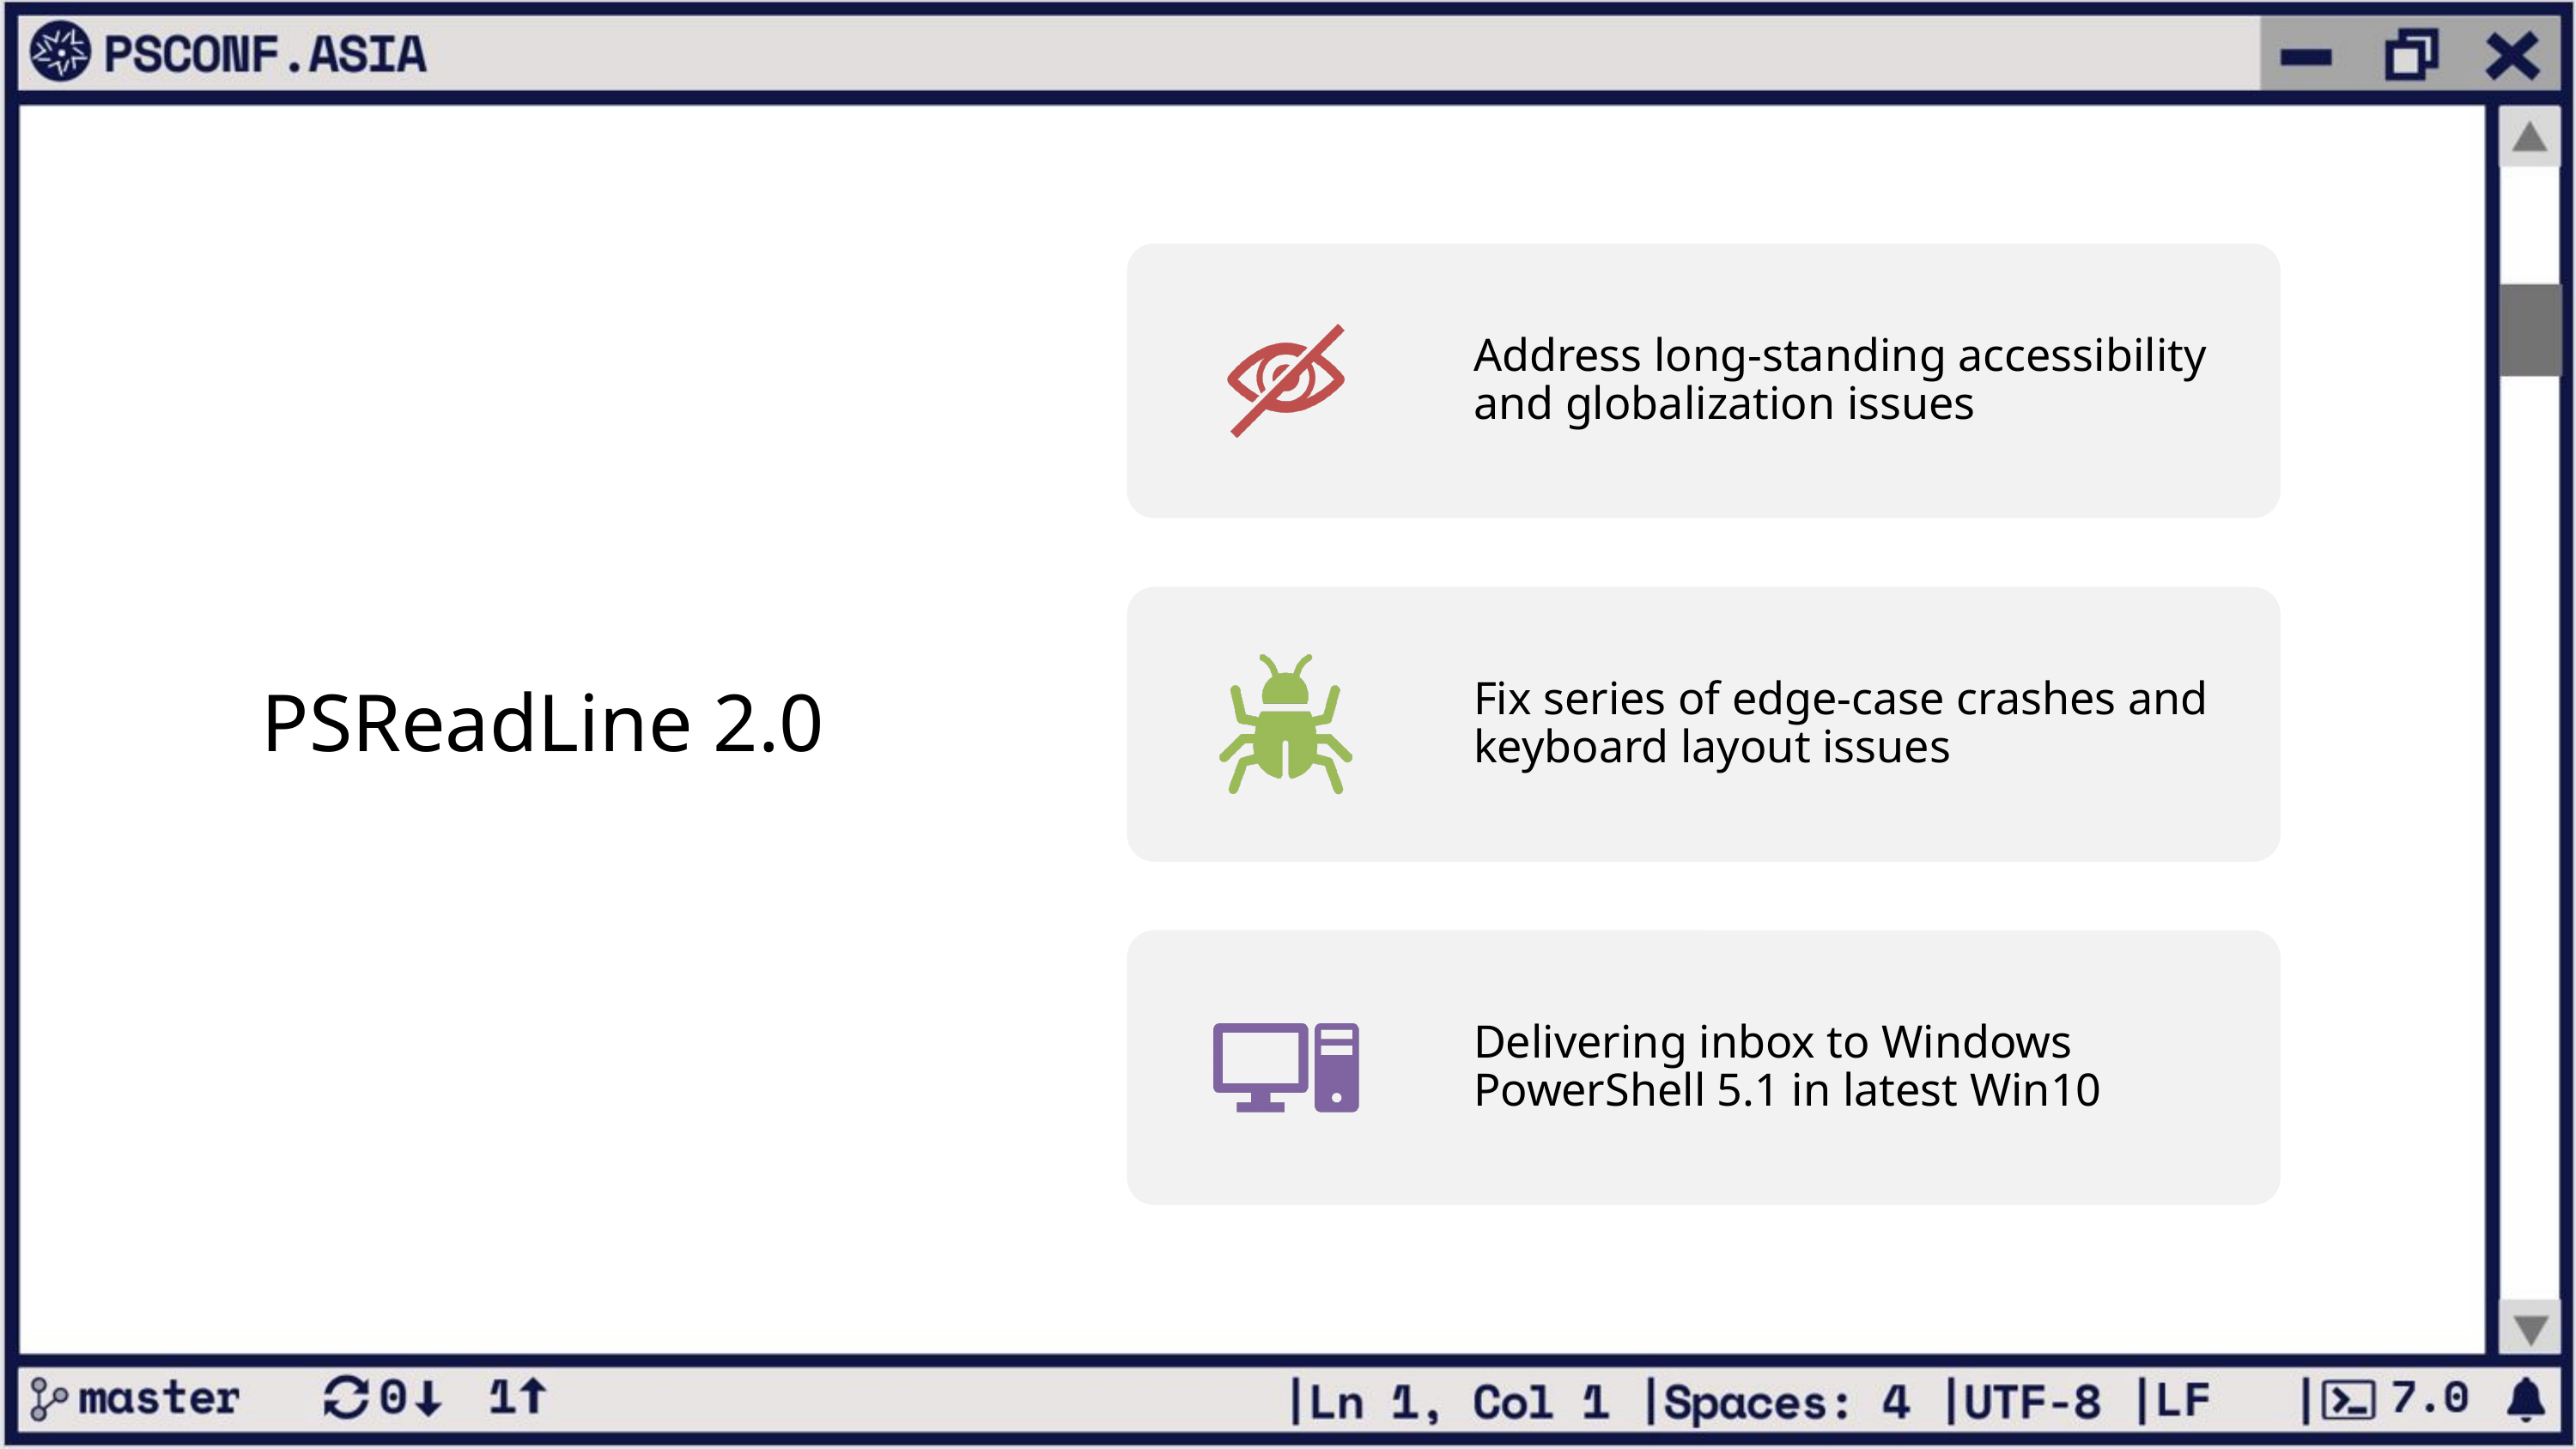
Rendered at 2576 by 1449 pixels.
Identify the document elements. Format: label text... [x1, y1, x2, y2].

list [1127, 243, 2281, 1206]
picture [0, 0, 2576, 1449]
title PSReadLine 2.0 [182, 214, 904, 1227]
